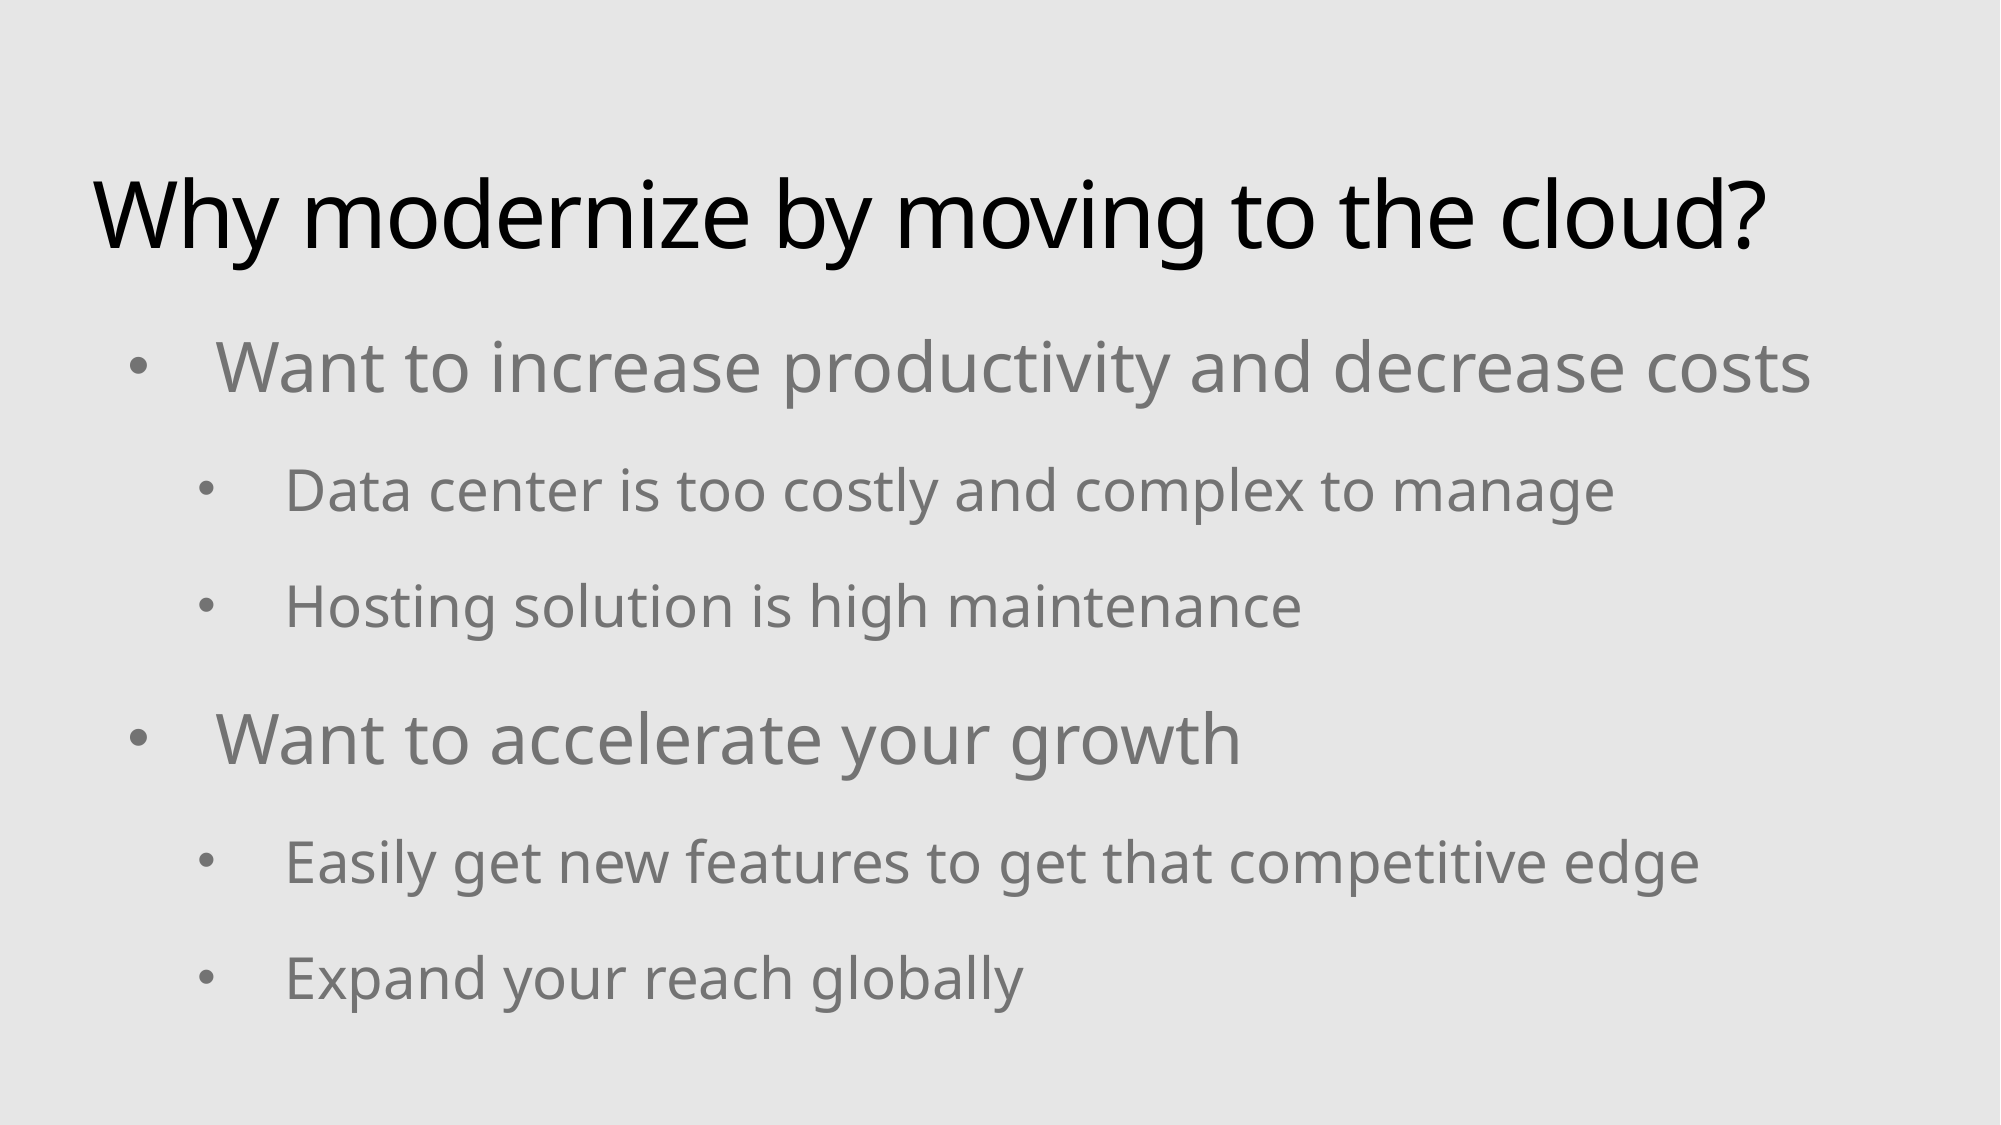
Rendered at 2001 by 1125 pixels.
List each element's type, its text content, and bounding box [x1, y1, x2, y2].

list Why modernize by moving to the cloud? Want to increase productivity and decrease costs Data center is too costly and complex to manage Hosting solution is high maintenance Want to accelerate your growth Easily get new features to get that competitive edge Expand your reach globally [68, 84, 1846, 1041]
